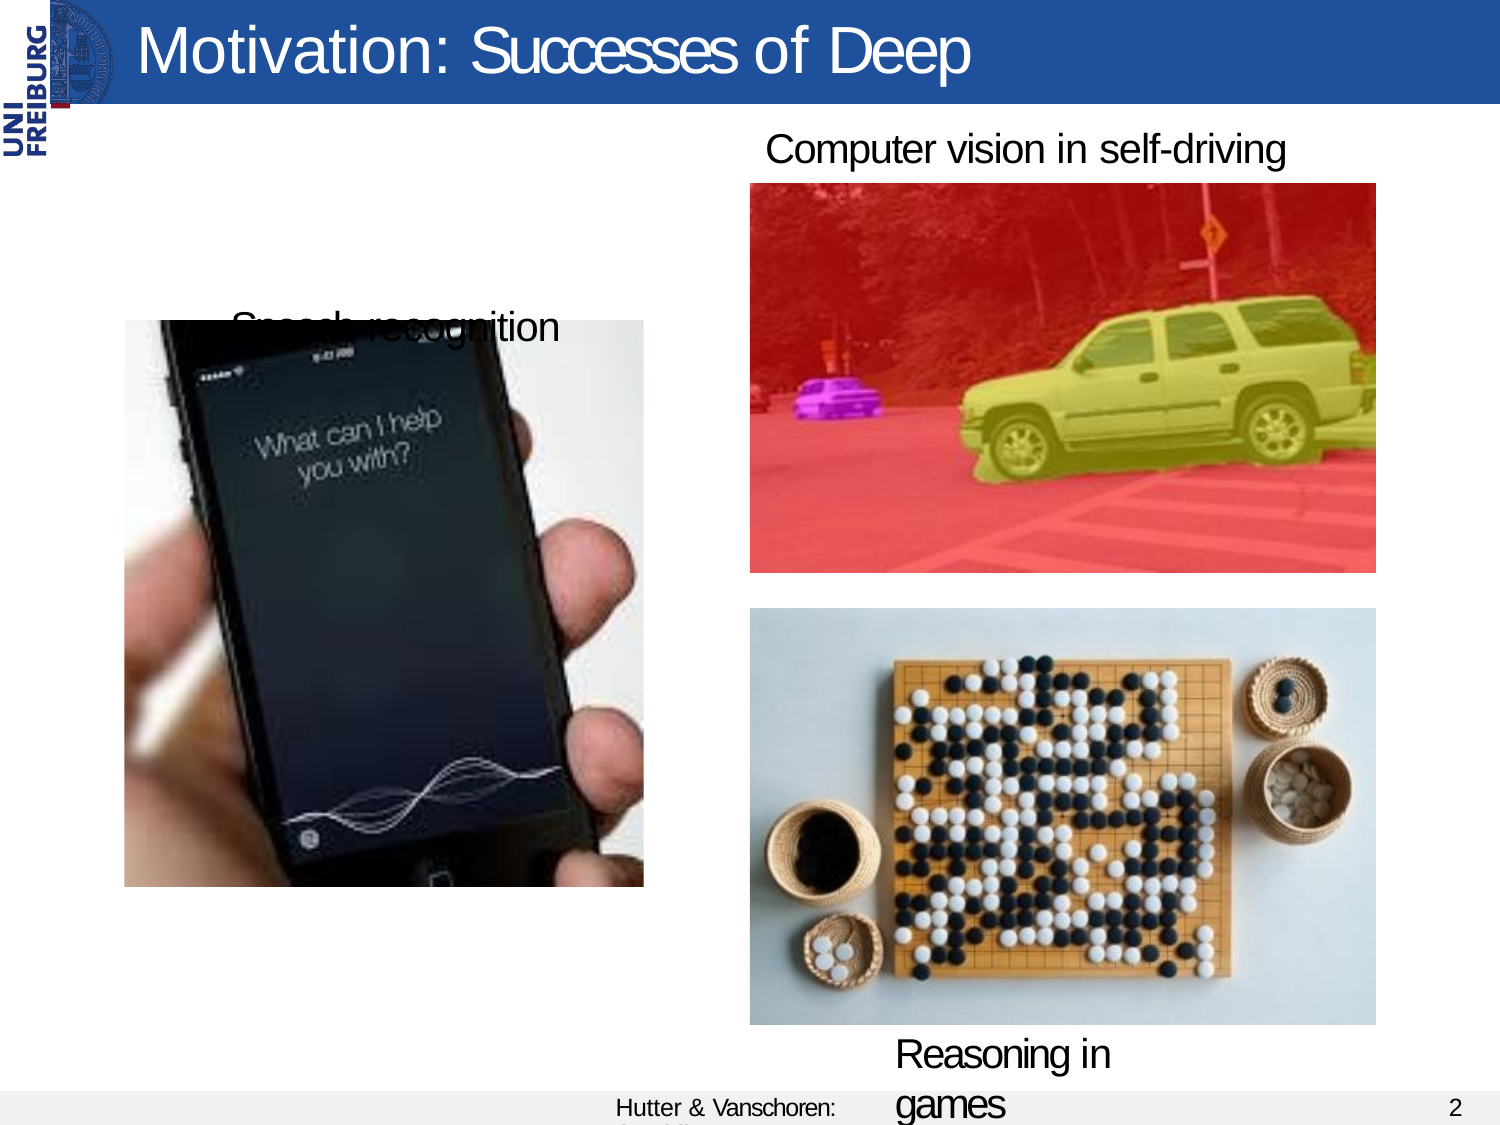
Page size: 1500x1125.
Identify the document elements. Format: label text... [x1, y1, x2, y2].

text_box [749, 608, 1376, 1025]
text_box [120, 0, 1500, 103]
text_box Reasoning in games [892, 1025, 1231, 1125]
slide_number 2 [1444, 1095, 1479, 1125]
picture [0, 0, 113, 156]
text_box Computer vision in self-driving cars Speech recognition [228, 119, 1361, 350]
text_box [124, 320, 644, 887]
text_box [0, 1090, 892, 1125]
text_box [749, 183, 1376, 573]
footer Hutter & Vanschoren: AutoML [613, 1095, 925, 1125]
text_box [1231, 1090, 1500, 1125]
title Motivation: Successes of Deep Learning [133, 4, 1212, 195]
